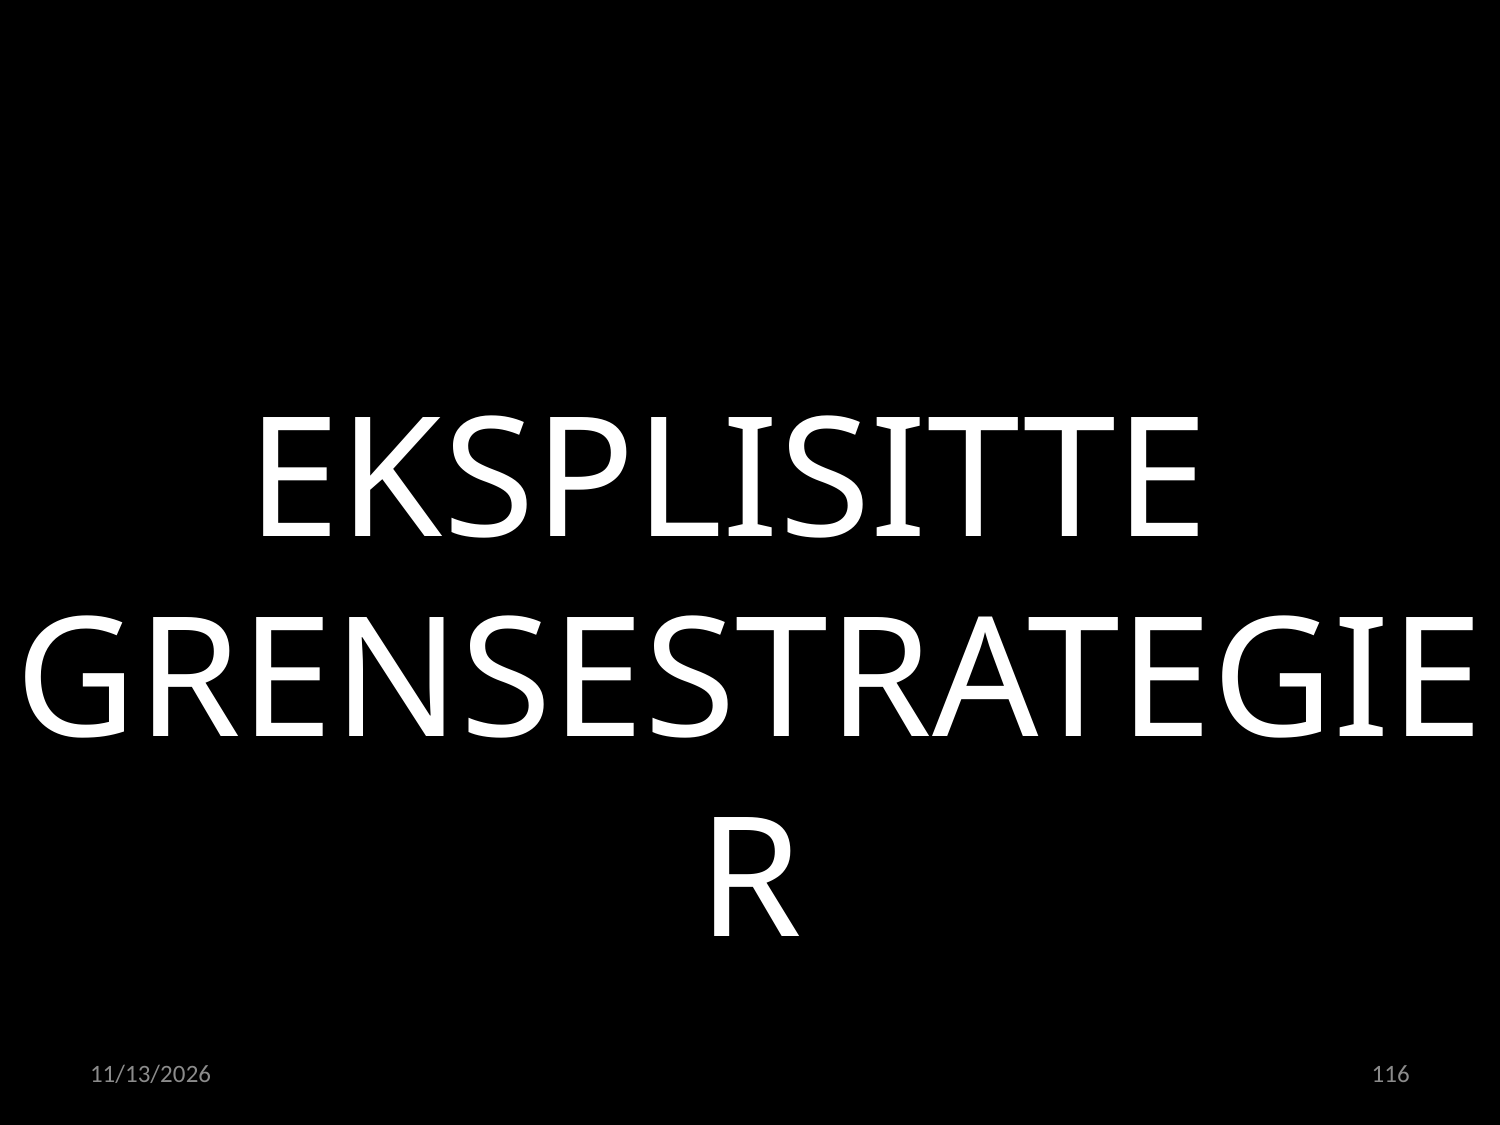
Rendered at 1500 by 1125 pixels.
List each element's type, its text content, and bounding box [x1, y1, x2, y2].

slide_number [75, 1042, 425, 1103]
text_box EKSPLISITTE GRENSESTRATEGIER [0, 361, 1500, 464]
slide_number 116 [1074, 1042, 1425, 1103]
